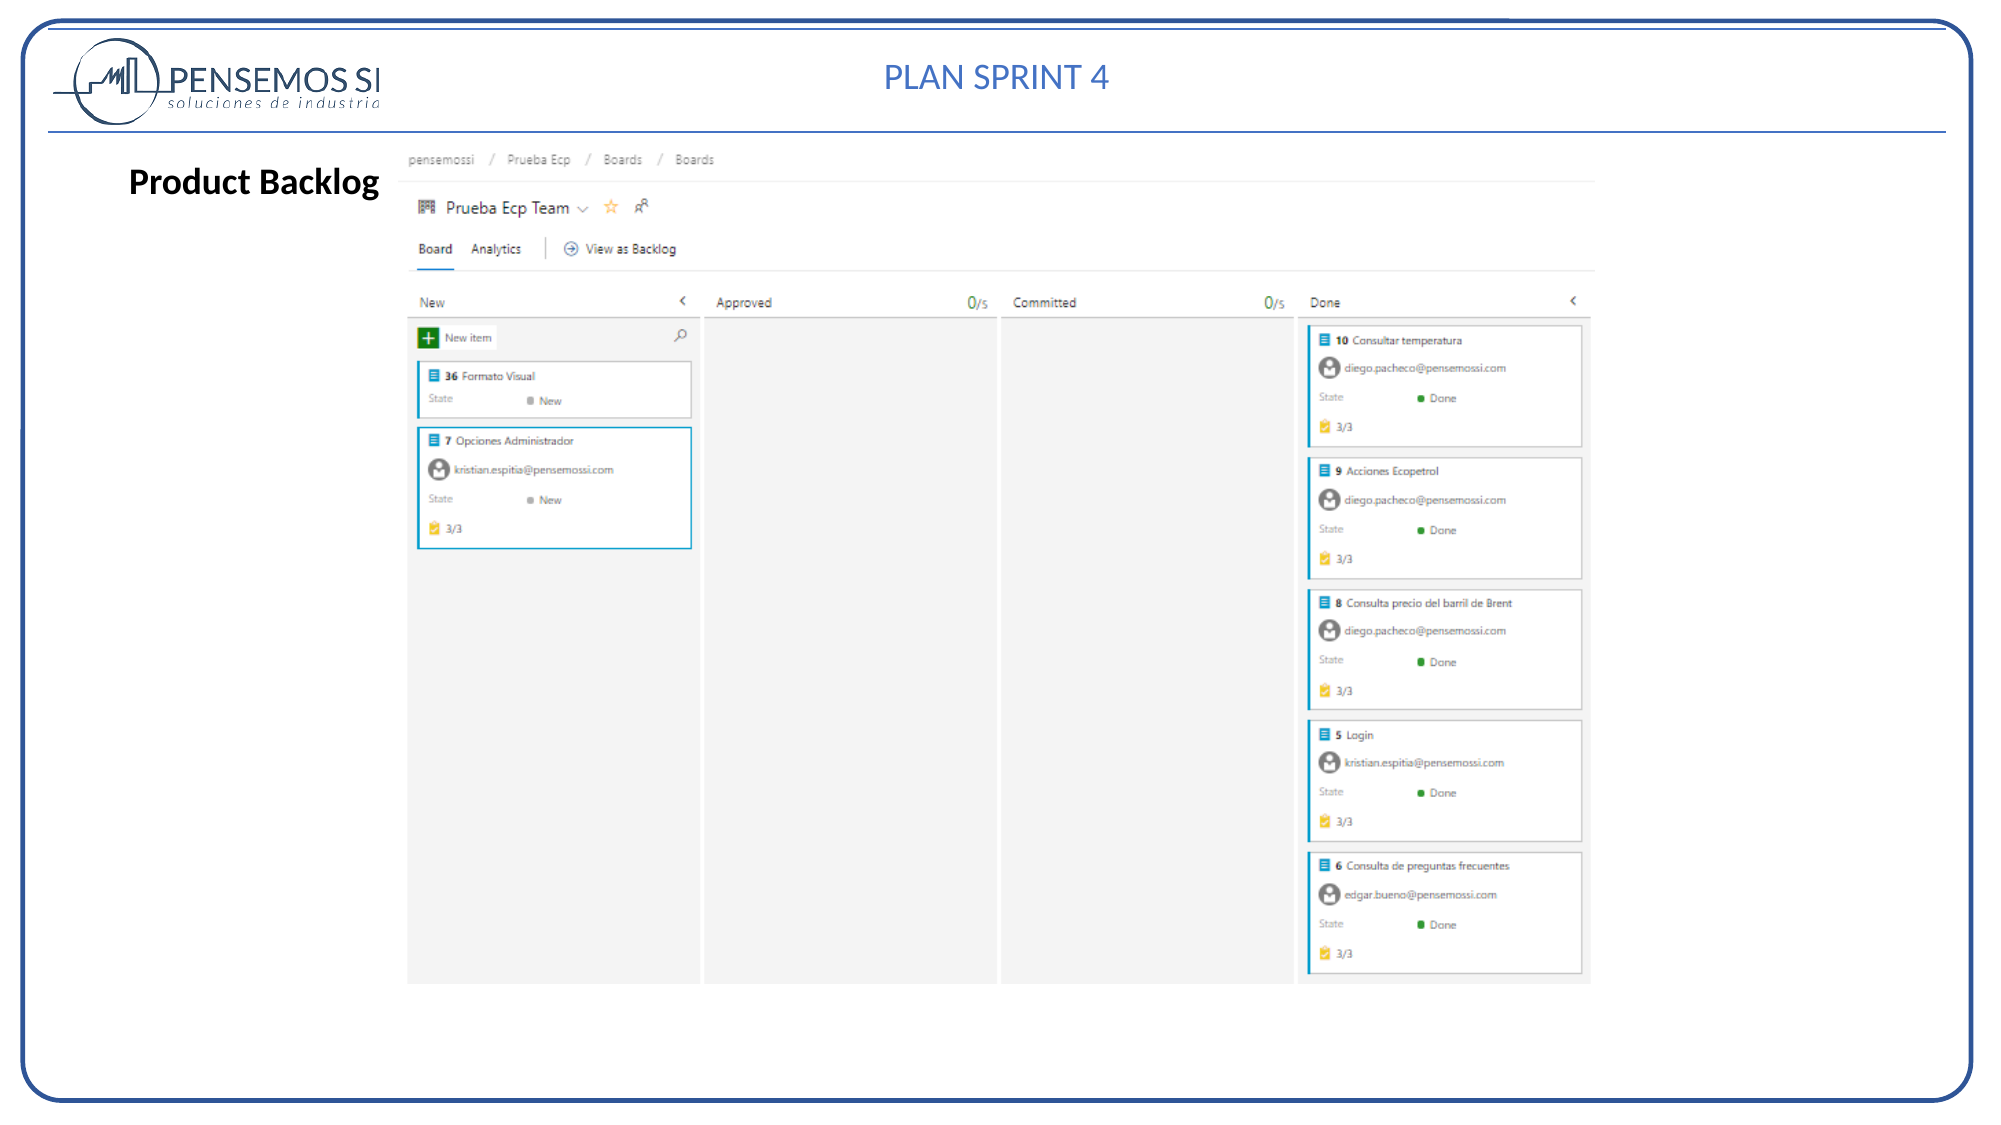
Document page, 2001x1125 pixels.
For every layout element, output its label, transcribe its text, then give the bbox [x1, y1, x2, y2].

picture [398, 141, 1595, 984]
text_box Product Backlog [114, 149, 398, 210]
text_box [21, 19, 1972, 1102]
picture [53, 38, 379, 125]
